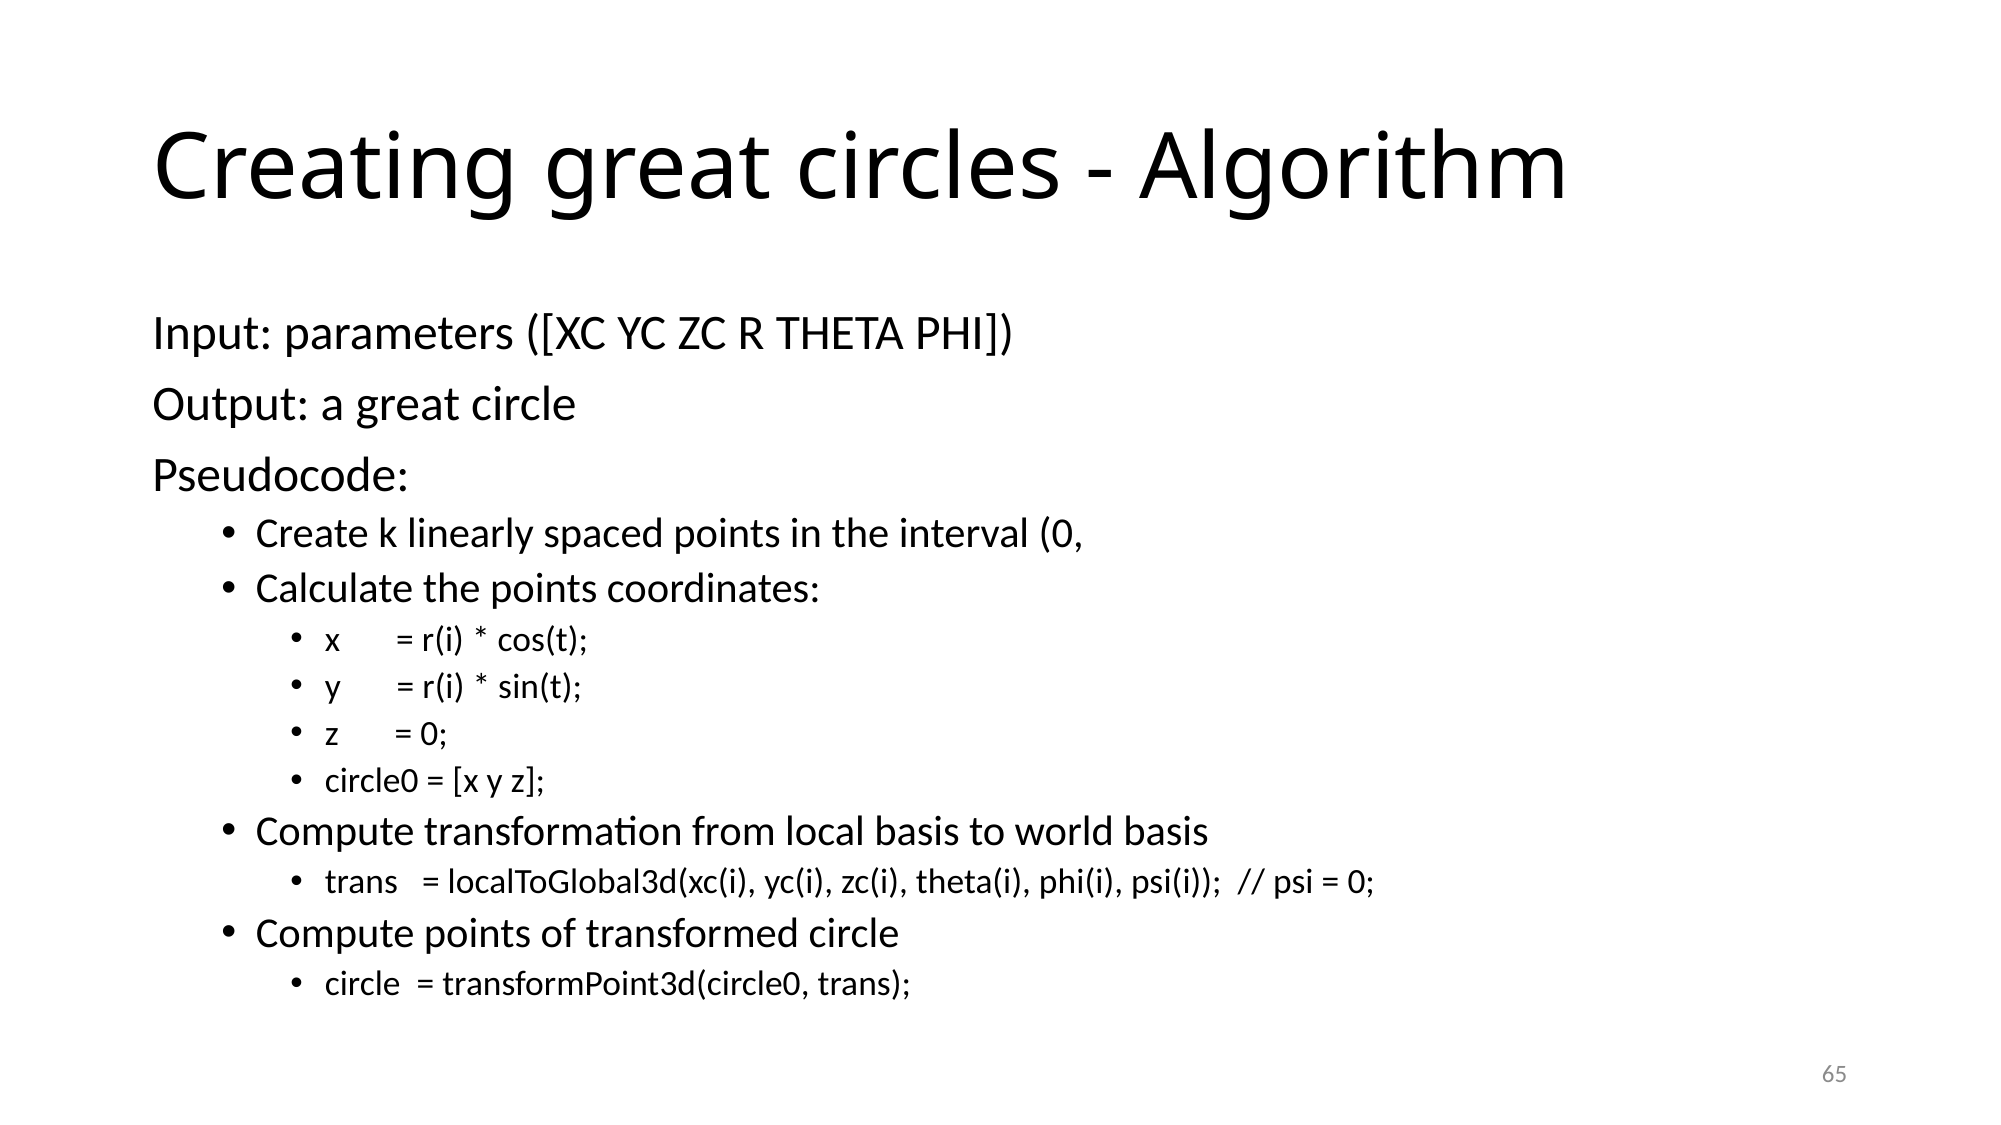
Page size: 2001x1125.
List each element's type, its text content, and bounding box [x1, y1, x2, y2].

title Creating great circles - Algorithm [137, 59, 1863, 278]
slide_number 65 [1412, 1042, 1863, 1103]
